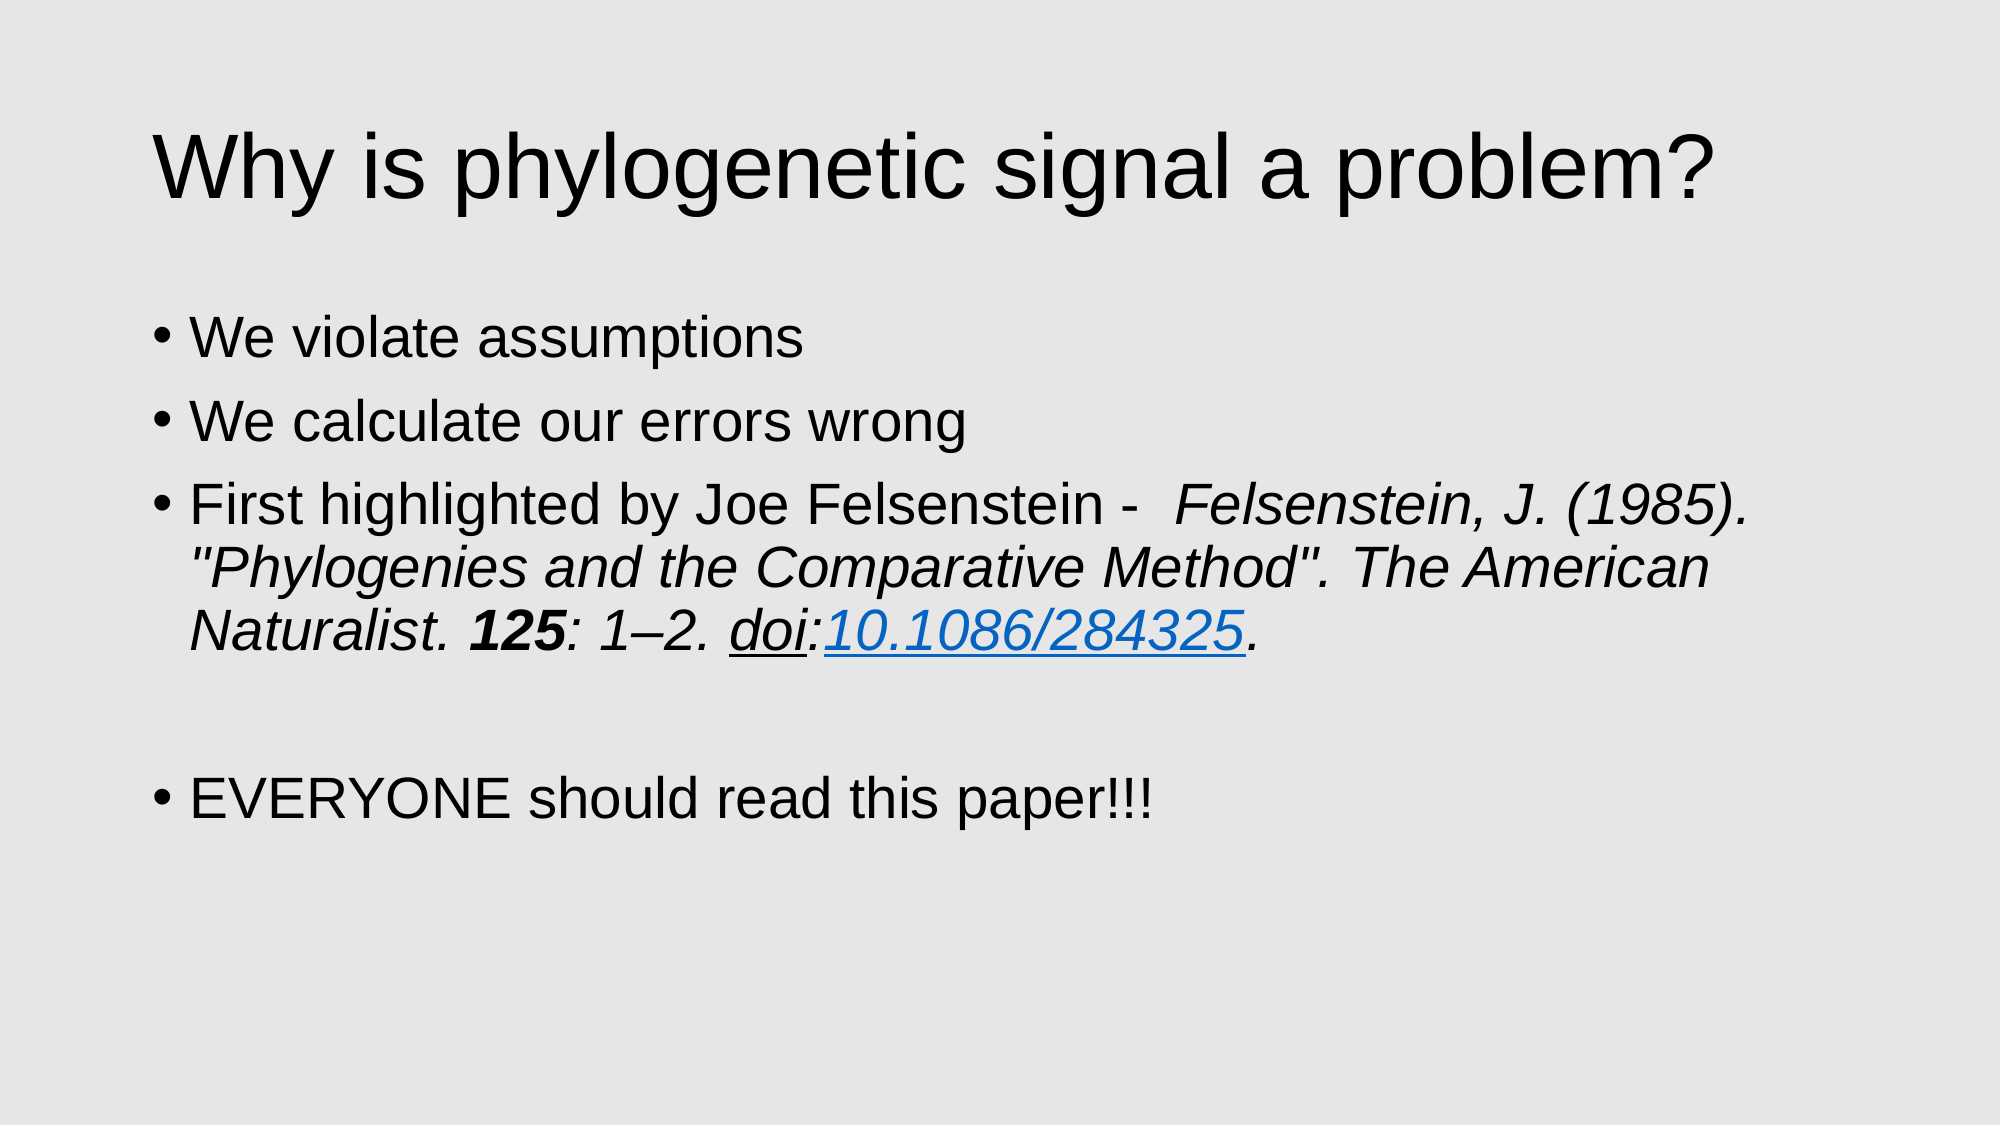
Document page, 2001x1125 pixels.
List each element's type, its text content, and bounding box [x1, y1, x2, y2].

title Why is phylogenetic signal a problem? [137, 59, 1863, 278]
list We violate assumptions We calculate our errors wrong First highlighted by Joe Felsenstein - Felsenstein, J. (1985). "Phylogenies and the Comparative Method". The American Naturalist. 125: 1–2. doi:10.1086/284325. EVERYONE should read this paper!!! [137, 299, 1863, 1014]
